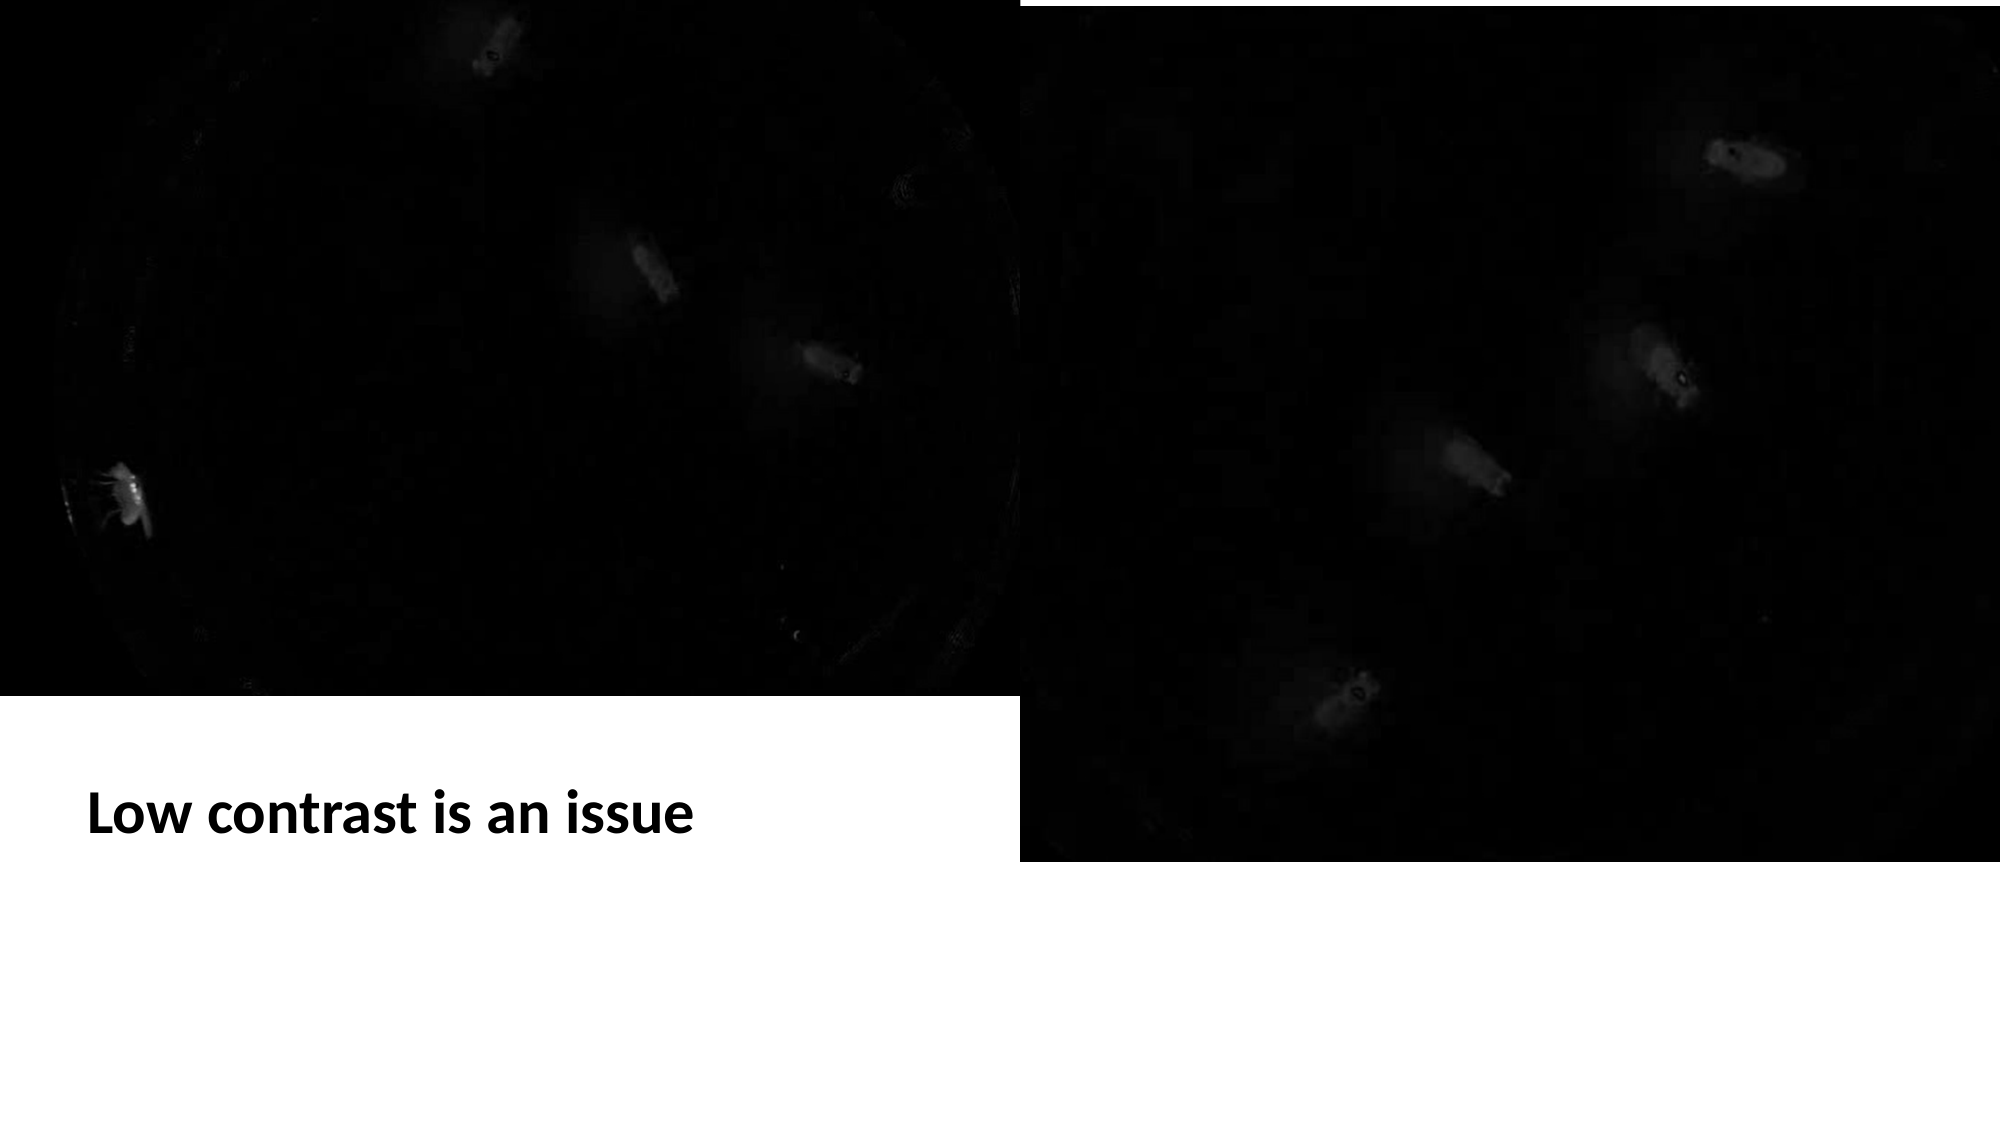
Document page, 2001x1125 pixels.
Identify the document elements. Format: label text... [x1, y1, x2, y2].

picture [0, 0, 2000, 862]
text_box Low contrast is an issue [72, 763, 878, 854]
